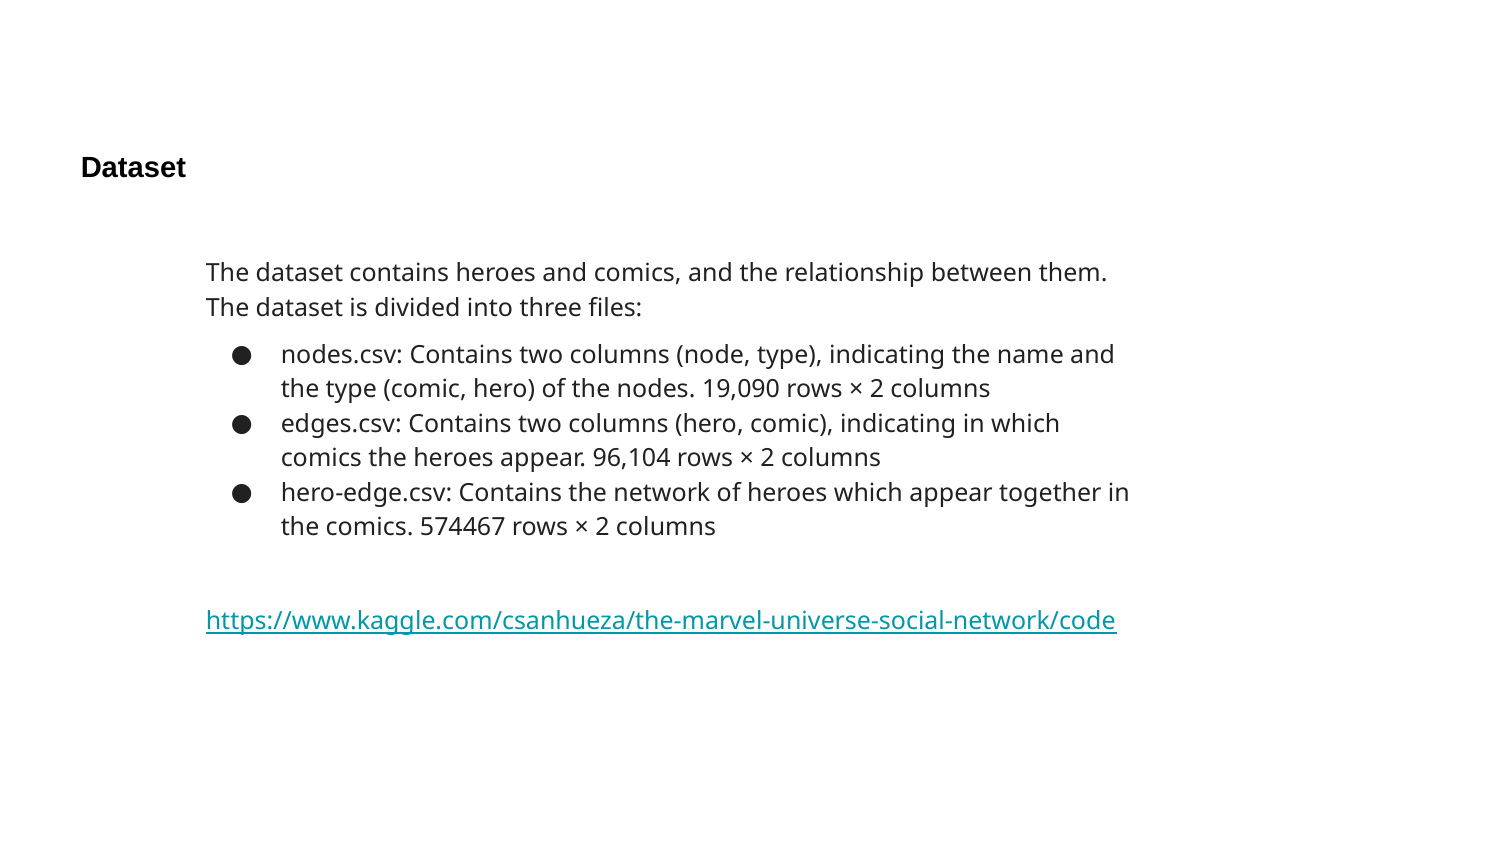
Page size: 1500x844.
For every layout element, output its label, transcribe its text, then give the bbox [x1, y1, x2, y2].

text_box The dataset contains heroes and comics, and the relationship between them. The dataset is divided into three files: nodes.csv: Contains two columns (node, type), indicating the name and the type (comic, hero) of the nodes. 19,090 rows × 2 columns edges.csv: Contains two columns (hero, comic), indicating in which comics the heroes appear. 96,104 rows × 2 columns hero-edge.csv: Contains the network of heroes which appear together in the comics. 574467 rows × 2 columns https://www.kaggle.com/csanhueza/the-marvel-universe-social-network/code [190, 237, 1151, 654]
text_box Dataset [65, 133, 558, 198]
